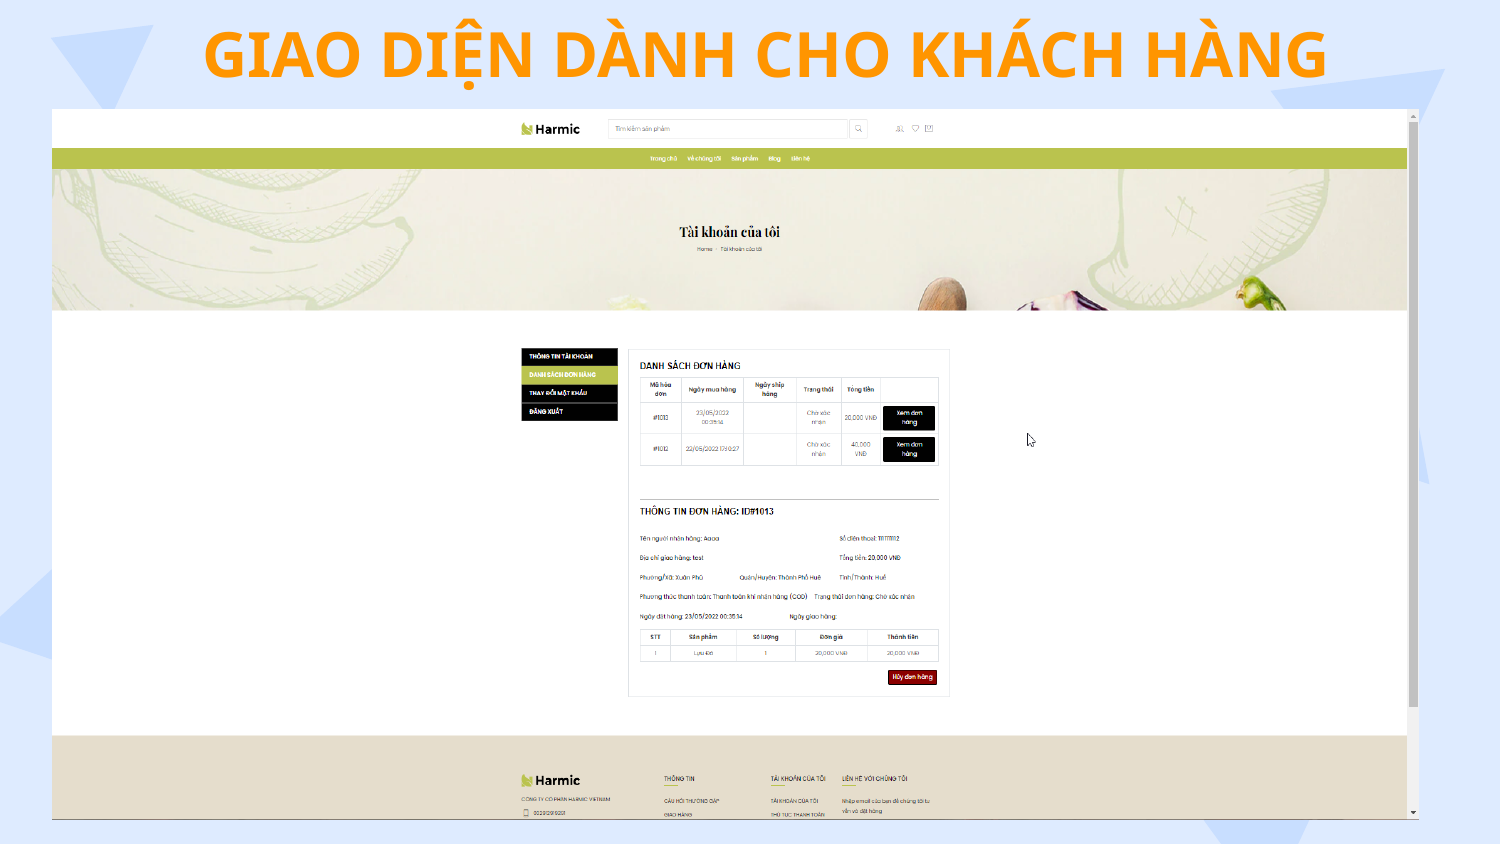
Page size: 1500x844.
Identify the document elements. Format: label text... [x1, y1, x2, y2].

title GIAO DIỆN DÀNH CHO KHÁCH HÀNG [133, 0, 1400, 93]
picture [52, 109, 1419, 820]
